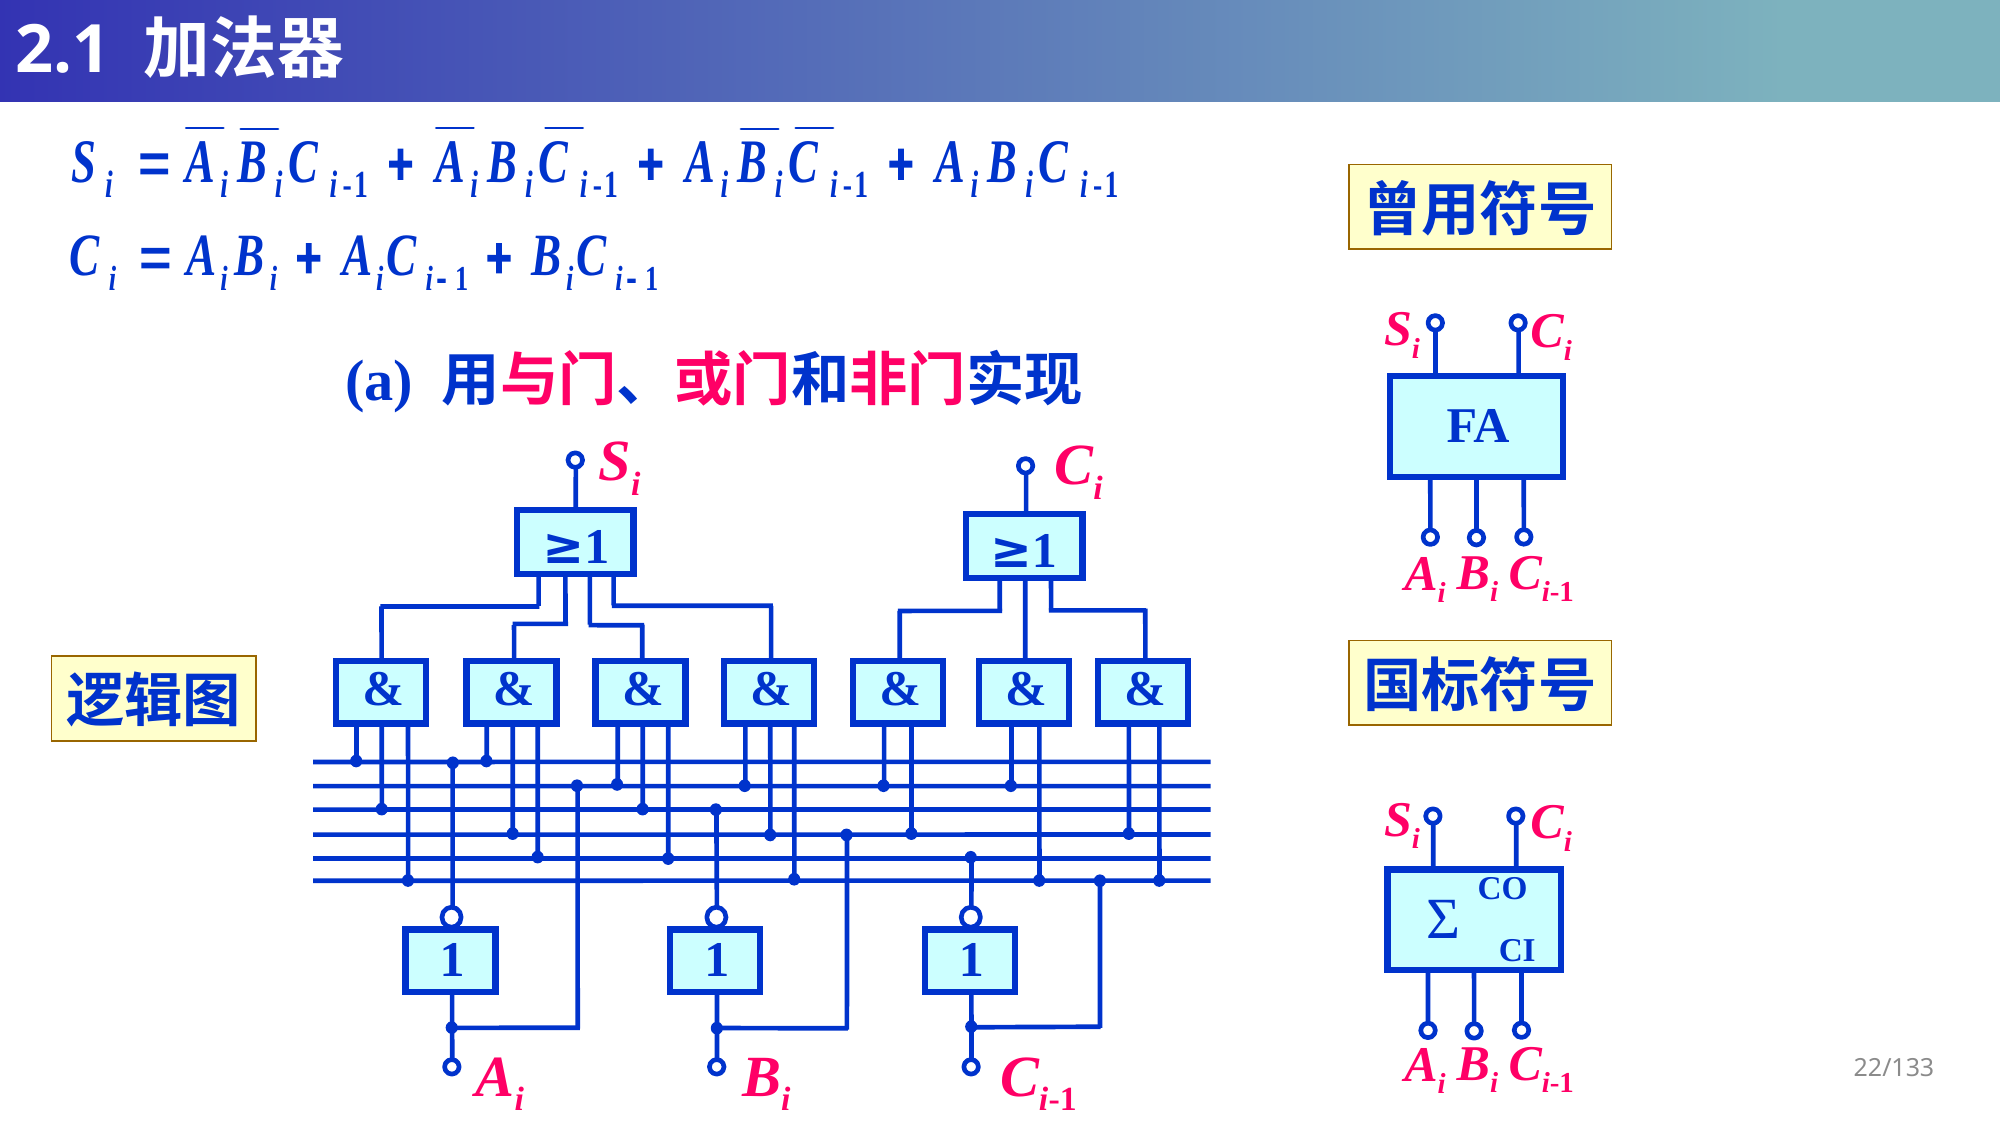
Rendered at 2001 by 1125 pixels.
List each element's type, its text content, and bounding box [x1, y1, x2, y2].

title 2.1 加法器 [0, 0, 2000, 102]
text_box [312, 414, 1211, 1116]
text_box 逻辑图 [51, 656, 257, 741]
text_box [1368, 288, 1592, 609]
slide_number 22/133 [1797, 1038, 1950, 1099]
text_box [63, 215, 666, 303]
text_box 国标符号 [1348, 640, 1612, 726]
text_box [58, 111, 1127, 208]
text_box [1368, 779, 1592, 1099]
text_box 曾用符号 [1348, 164, 1612, 249]
text_box (a) 用与门、或门和非门实现 [330, 334, 1221, 420]
